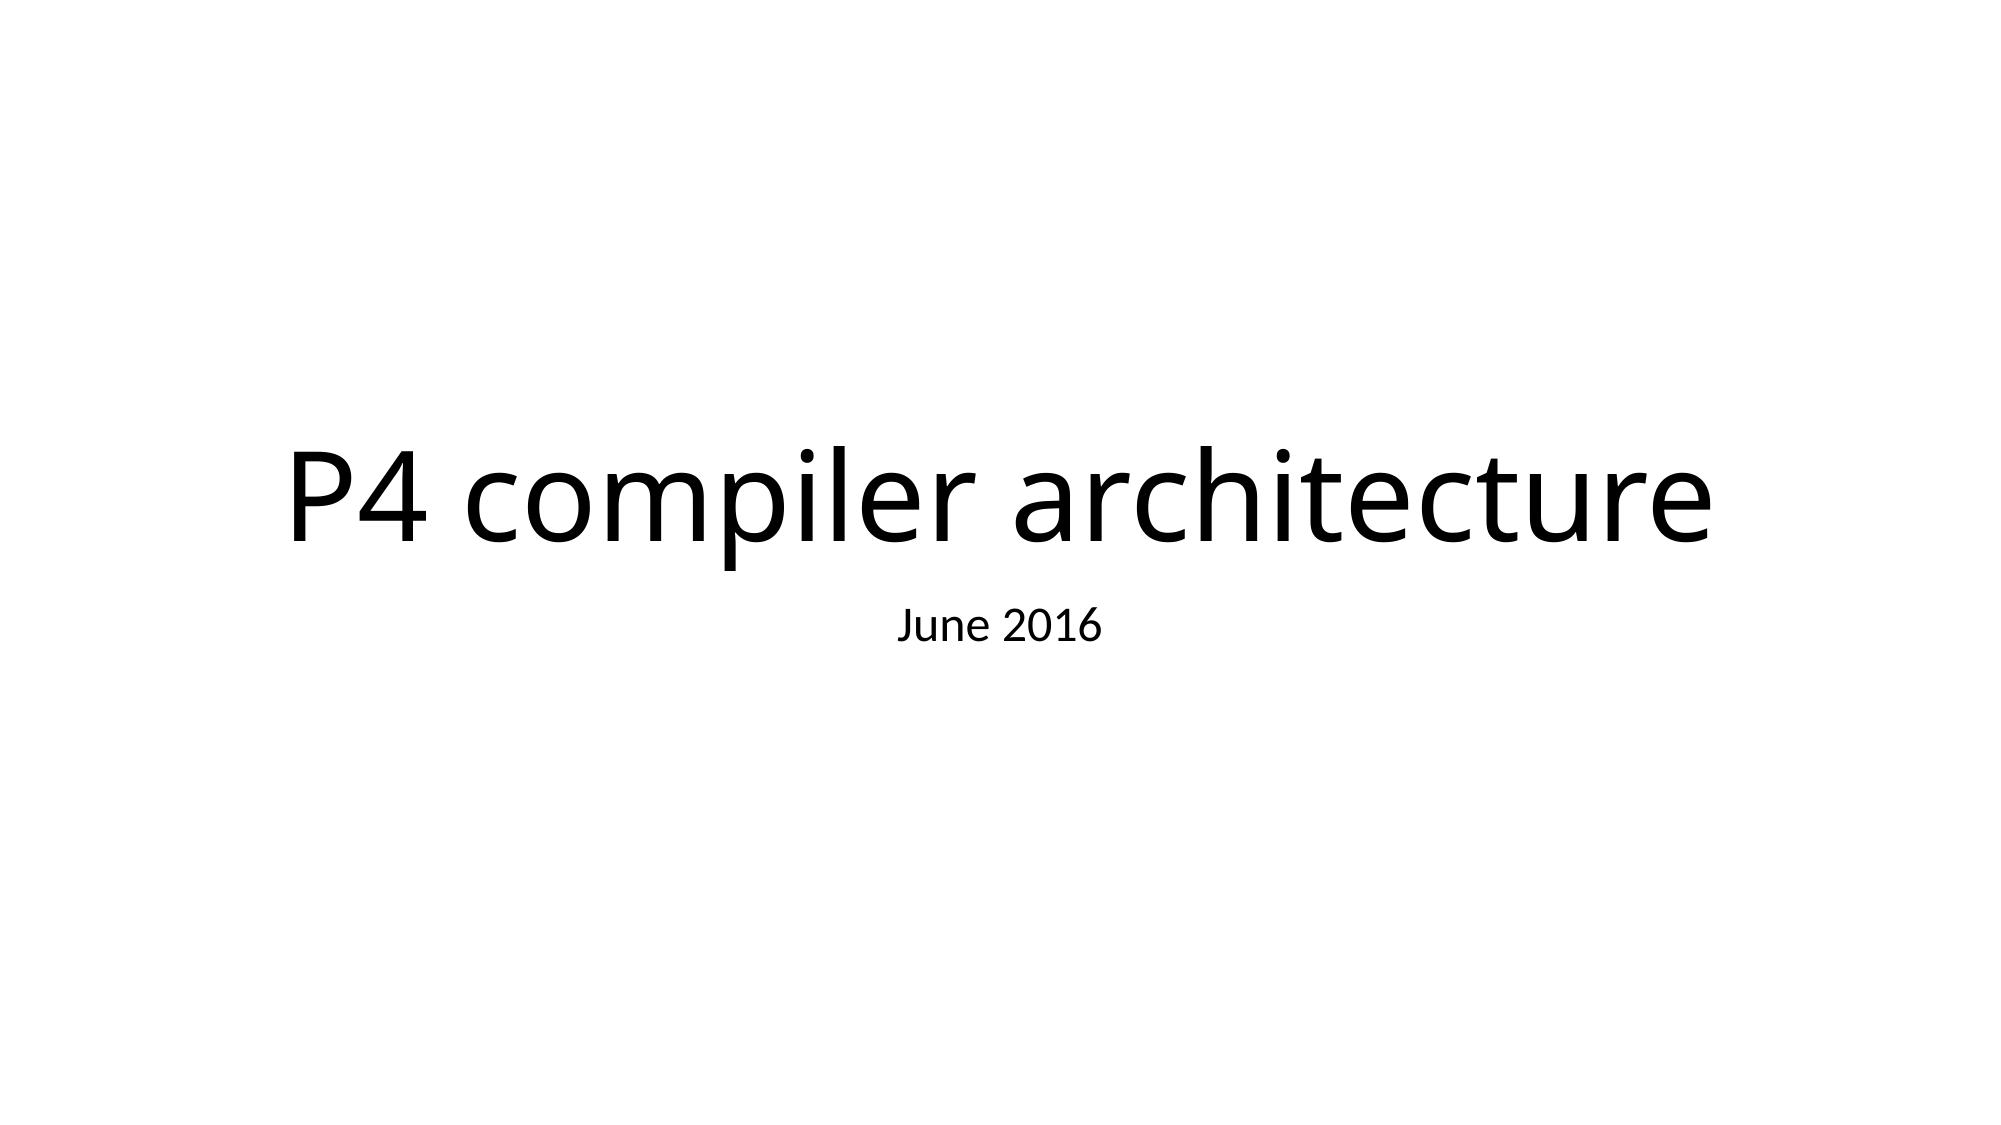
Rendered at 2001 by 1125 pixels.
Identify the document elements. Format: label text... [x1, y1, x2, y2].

title P4 compiler architecture [249, 184, 1750, 576]
subtitle June 2016 [249, 590, 1750, 863]
